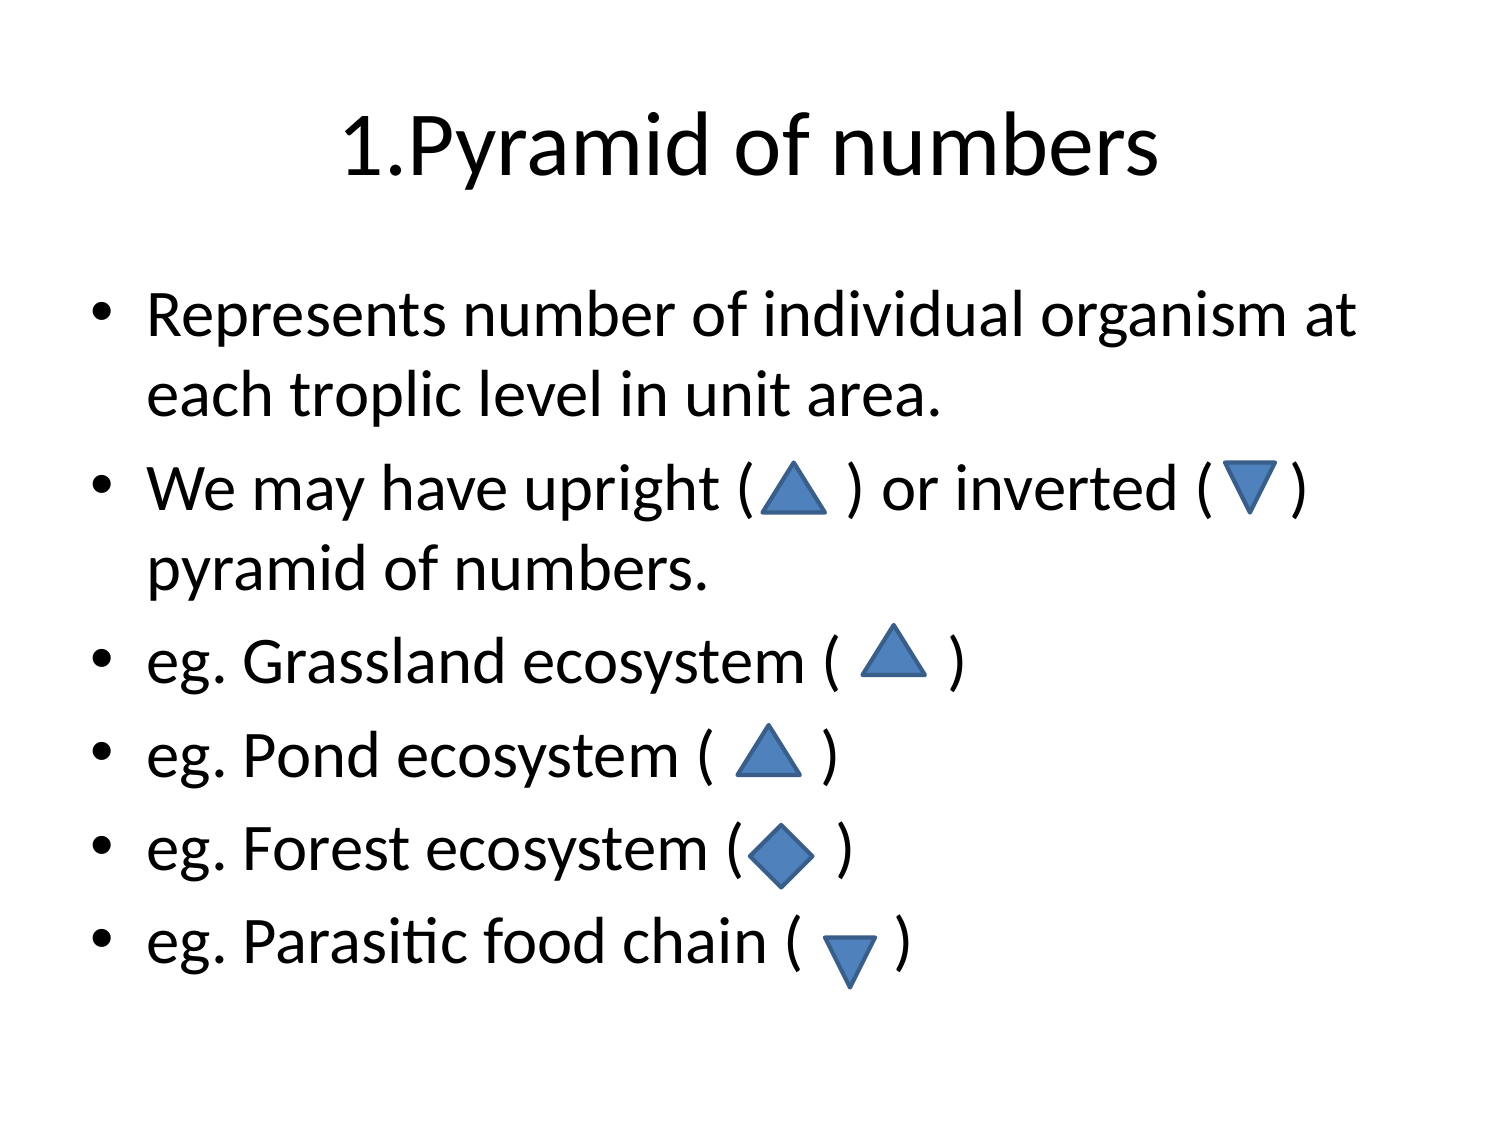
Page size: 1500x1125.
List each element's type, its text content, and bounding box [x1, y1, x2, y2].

title 1.Pyramid of numbers [75, 45, 1425, 233]
text_box [1224, 462, 1276, 513]
text_box [737, 725, 800, 776]
list Represents number of individual organism at each troplic level in unit area. We may have upright ( ) or inverted ( ) pyramid of numbers. eg. Grassland ecosystem ( ) eg. Pond ecosystem ( ) eg. Forest ecosystem ( ) eg. Parasitic food chain ( ) [75, 262, 1425, 1005]
text_box [749, 824, 813, 888]
text_box [825, 937, 876, 988]
text_box [862, 624, 925, 676]
text_box [762, 462, 825, 513]
